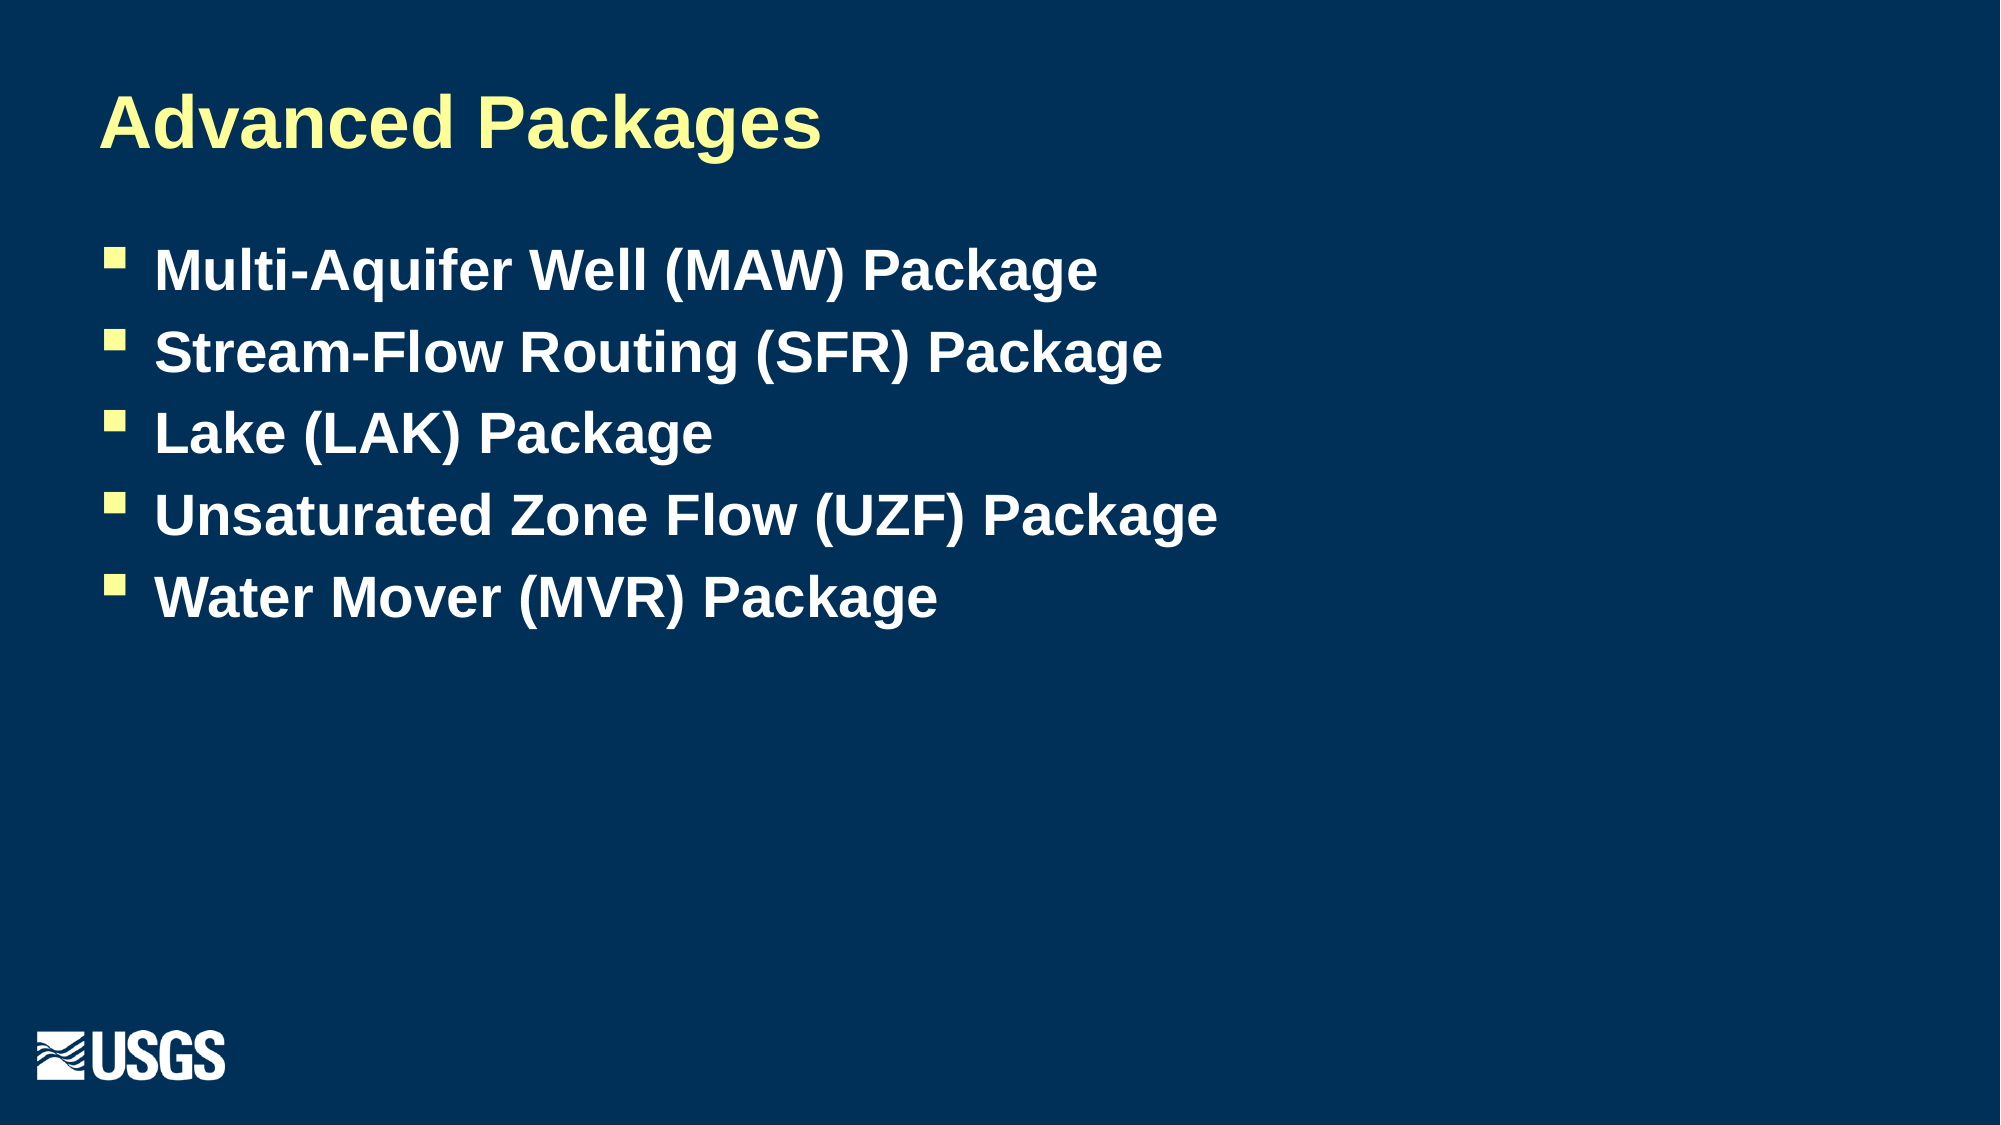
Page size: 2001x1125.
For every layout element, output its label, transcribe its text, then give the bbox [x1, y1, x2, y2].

title Advanced Packages [83, 24, 1900, 213]
list Multi-Aquifer Well (MAW) Package Stream-Flow Routing (SFR) Package Lake (LAK) Package Unsaturated Zone Flow (UZF) Package Water Mover (MVR) Package [83, 224, 1900, 963]
